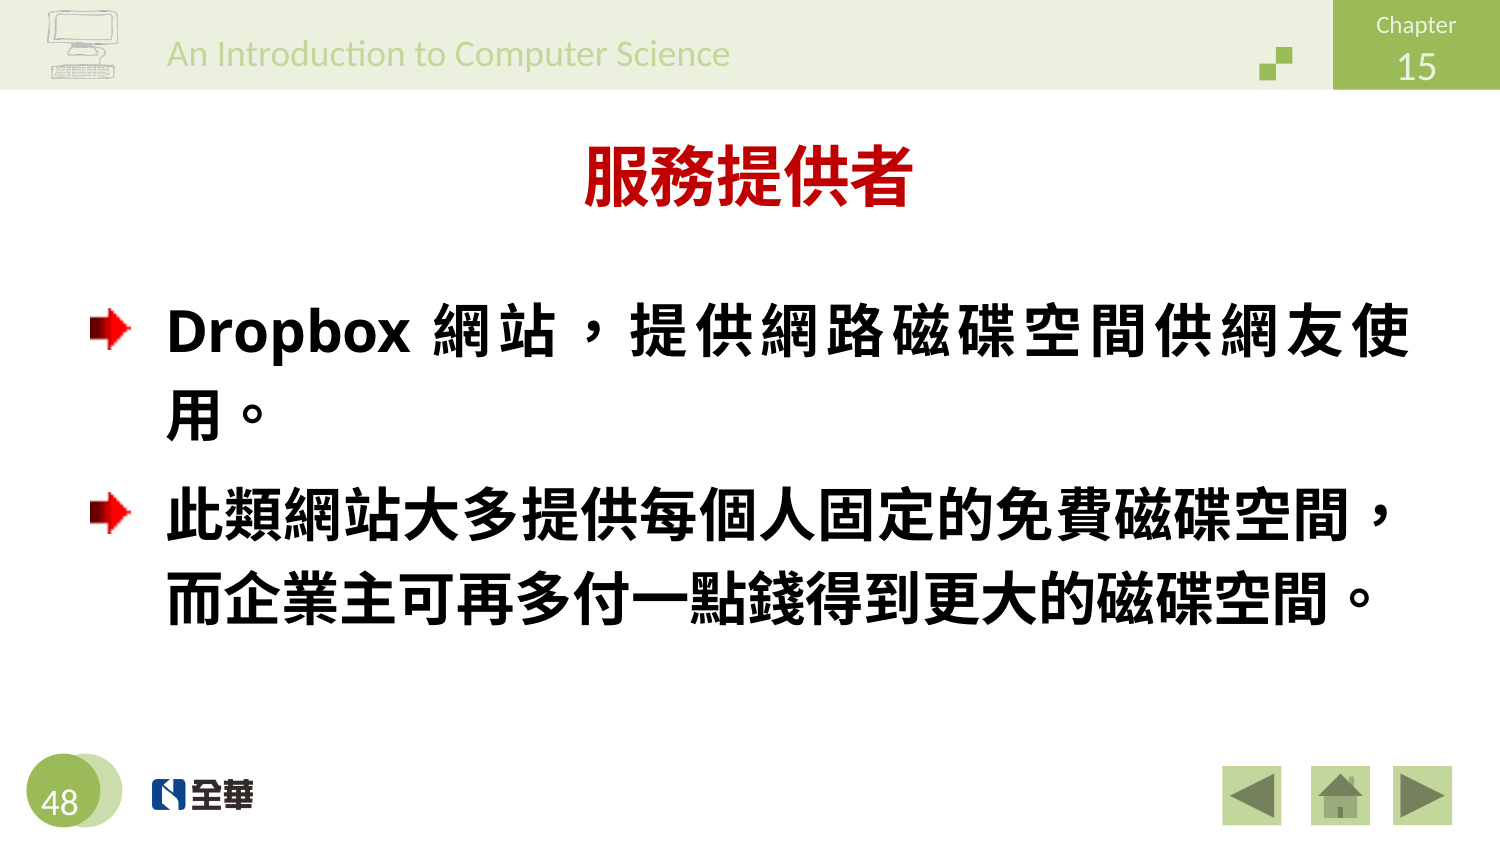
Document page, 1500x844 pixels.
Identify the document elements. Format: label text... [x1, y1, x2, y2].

picture [90, 308, 131, 350]
list Dropbox網站，提供網路磁碟空間供網友使用。 此類網站大多提供每個人固定的免費磁碟空間，而企業主可再多付一點錢得到更大的磁碟空間。 [75, 272, 1425, 754]
picture [152, 779, 253, 810]
picture [90, 492, 131, 534]
title 服務提供者 [75, 104, 1425, 245]
picture [47, 10, 118, 79]
